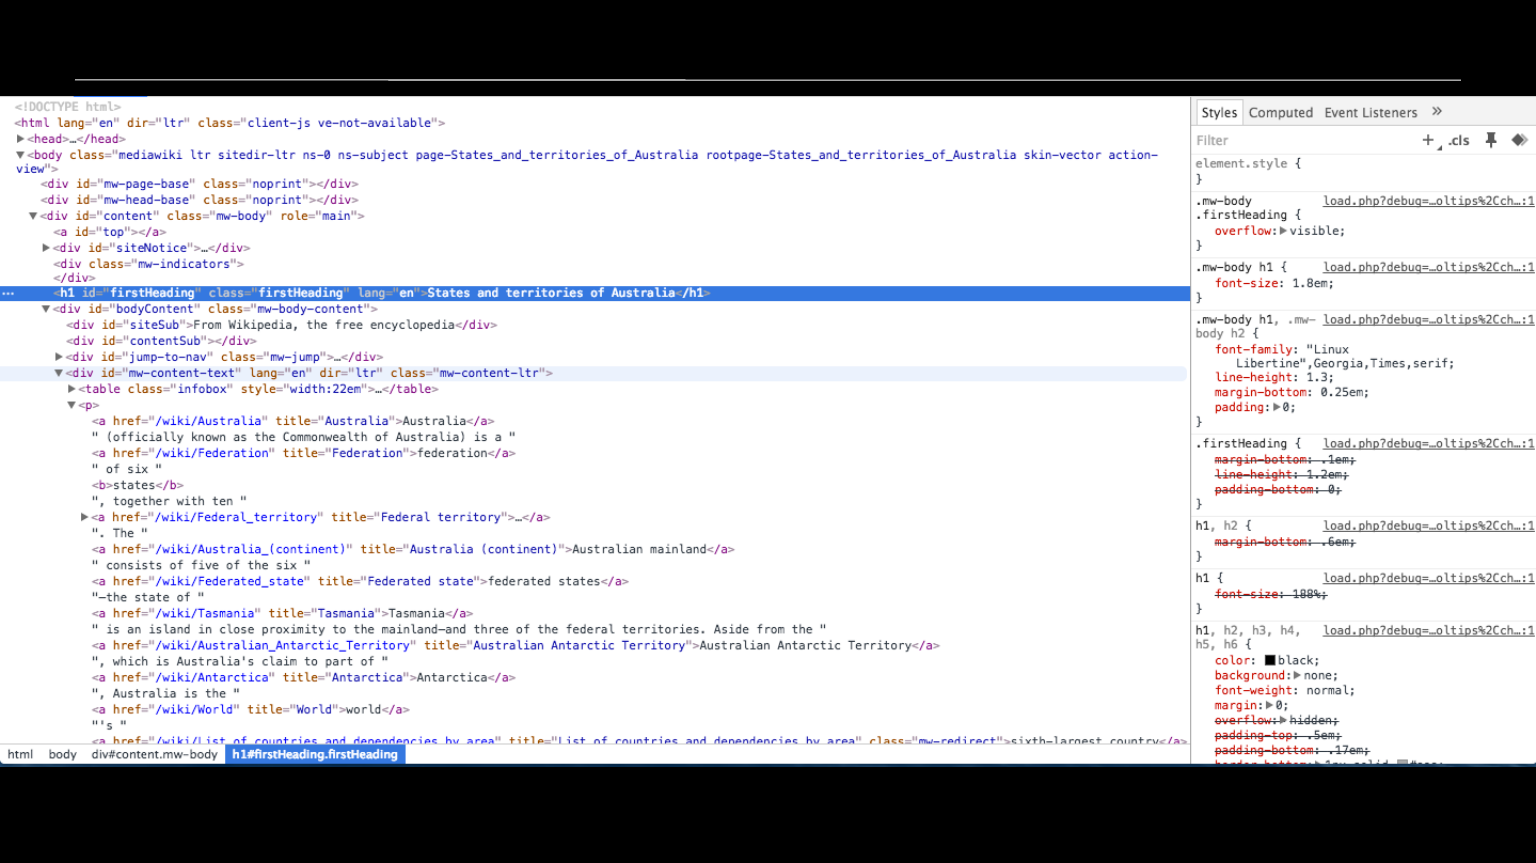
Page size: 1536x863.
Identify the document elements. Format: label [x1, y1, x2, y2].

picture [0, 95, 1536, 767]
